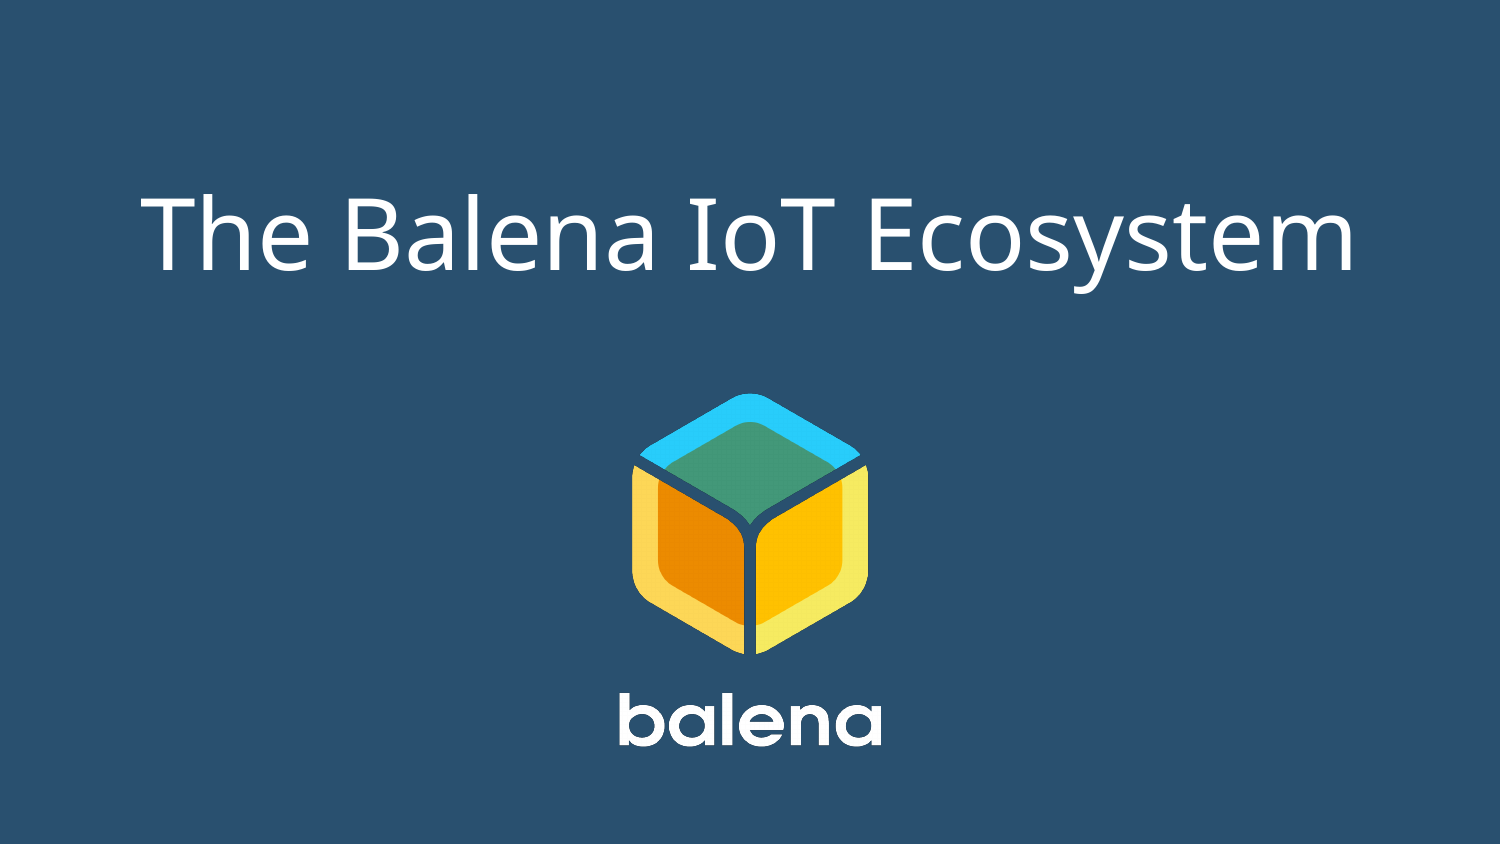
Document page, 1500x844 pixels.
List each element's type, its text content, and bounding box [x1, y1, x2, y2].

title The Balena IoT Ecosystem [16, 155, 1483, 475]
picture [617, 392, 883, 747]
